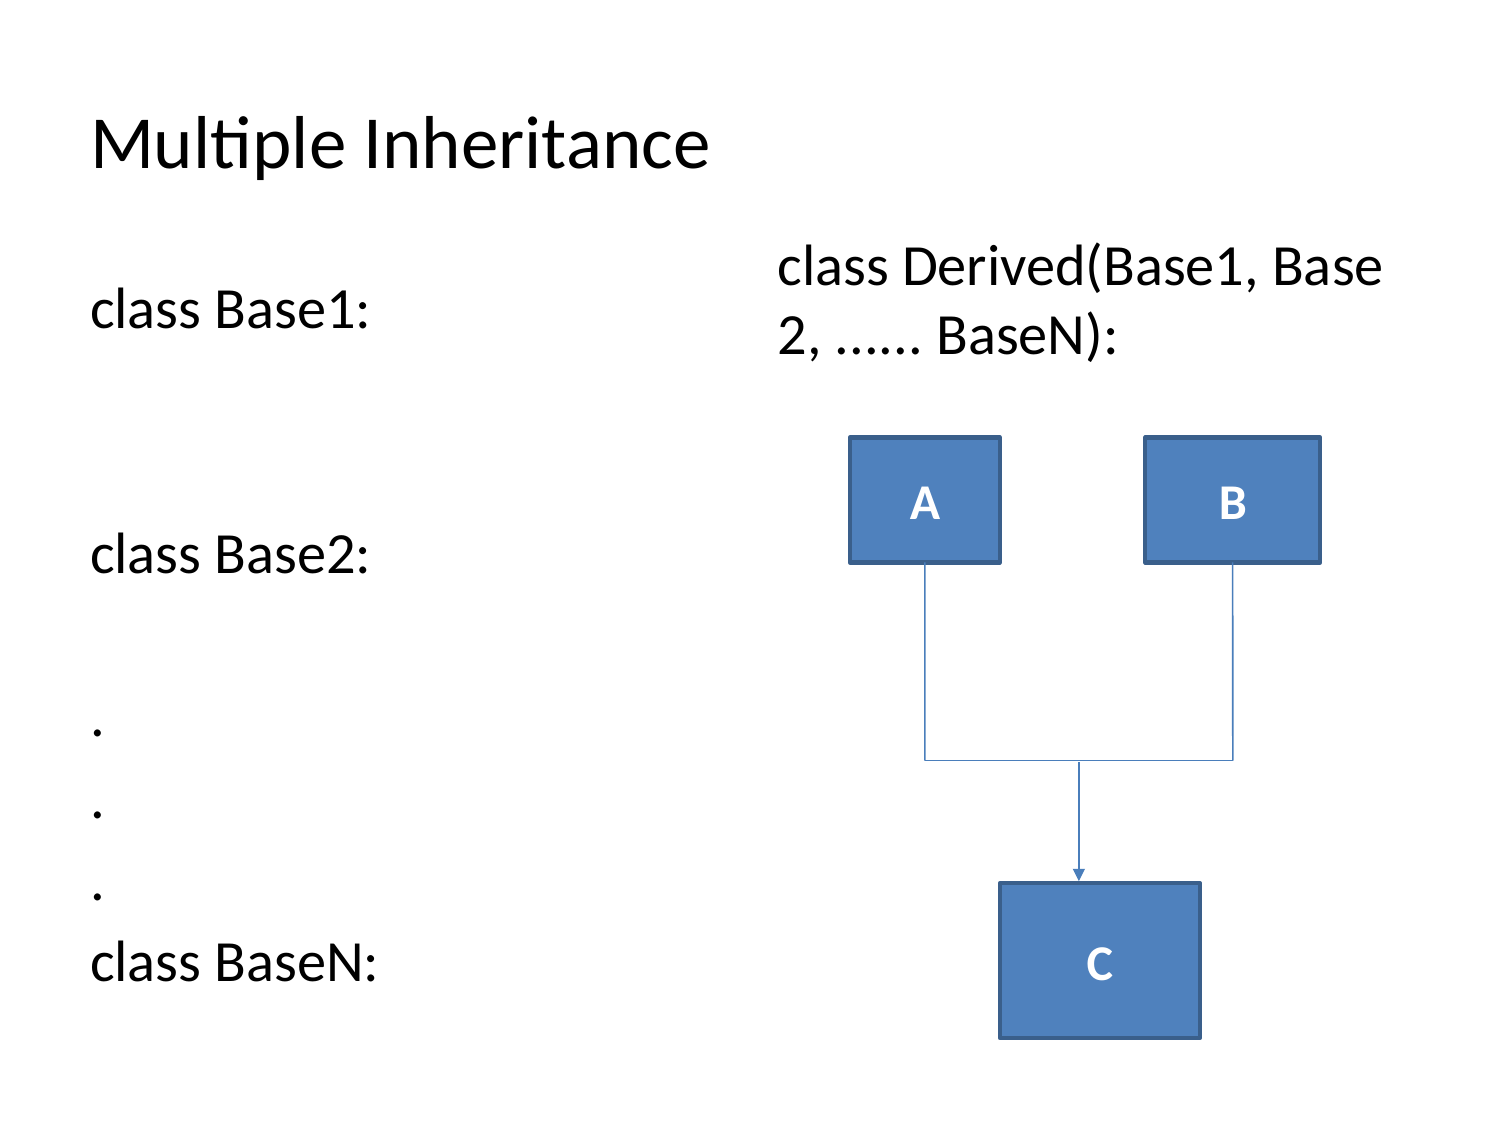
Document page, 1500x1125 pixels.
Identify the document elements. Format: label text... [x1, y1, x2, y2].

title Multiple Inheritance [75, 45, 1425, 233]
list class Derived(Base1, Base2, ...... BaseN): [762, 137, 1425, 1005]
text_box B [1143, 435, 1322, 565]
text_box C [998, 881, 1202, 1040]
list class Base1: class Base2: . . . class BaseN: [75, 262, 738, 1005]
text_box A [848, 435, 1002, 565]
